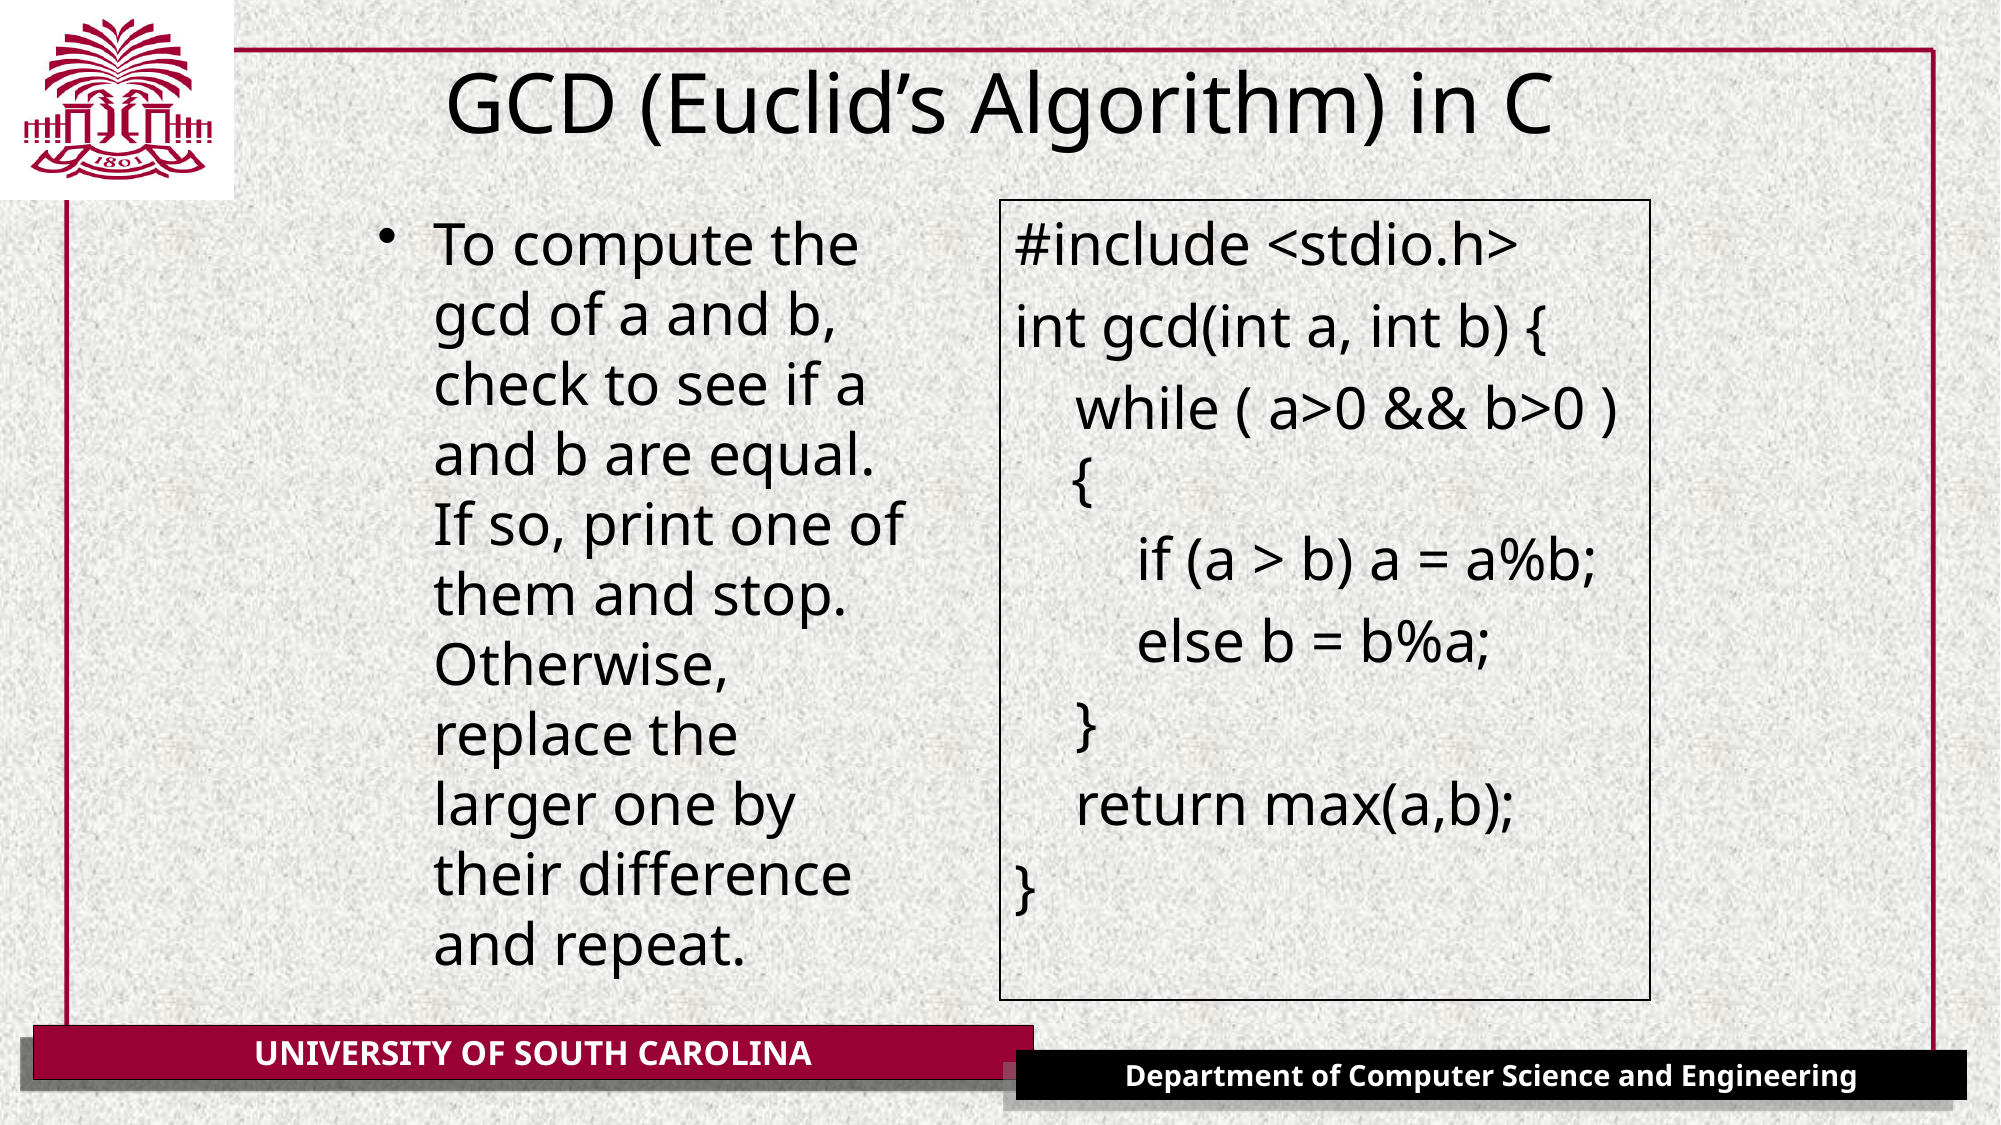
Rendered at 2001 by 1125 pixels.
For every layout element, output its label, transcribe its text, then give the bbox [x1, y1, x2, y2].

list To compute the gcd of a and b, check to see if a and b are equal. If so, print one of them and stop. Otherwise, replace the larger one by their difference and repeat. [362, 200, 925, 1000]
text_box #include <stdio.h> int gcd(int a, int b) { while ( a>0 && b>0 ) { if (a > b) a = a%b; else b = b%a; } return max(a,b); } [999, 200, 1650, 1000]
picture [0, 0, 2001, 1125]
title GCD (Euclid’s Algorithm) in C [362, 50, 1638, 150]
